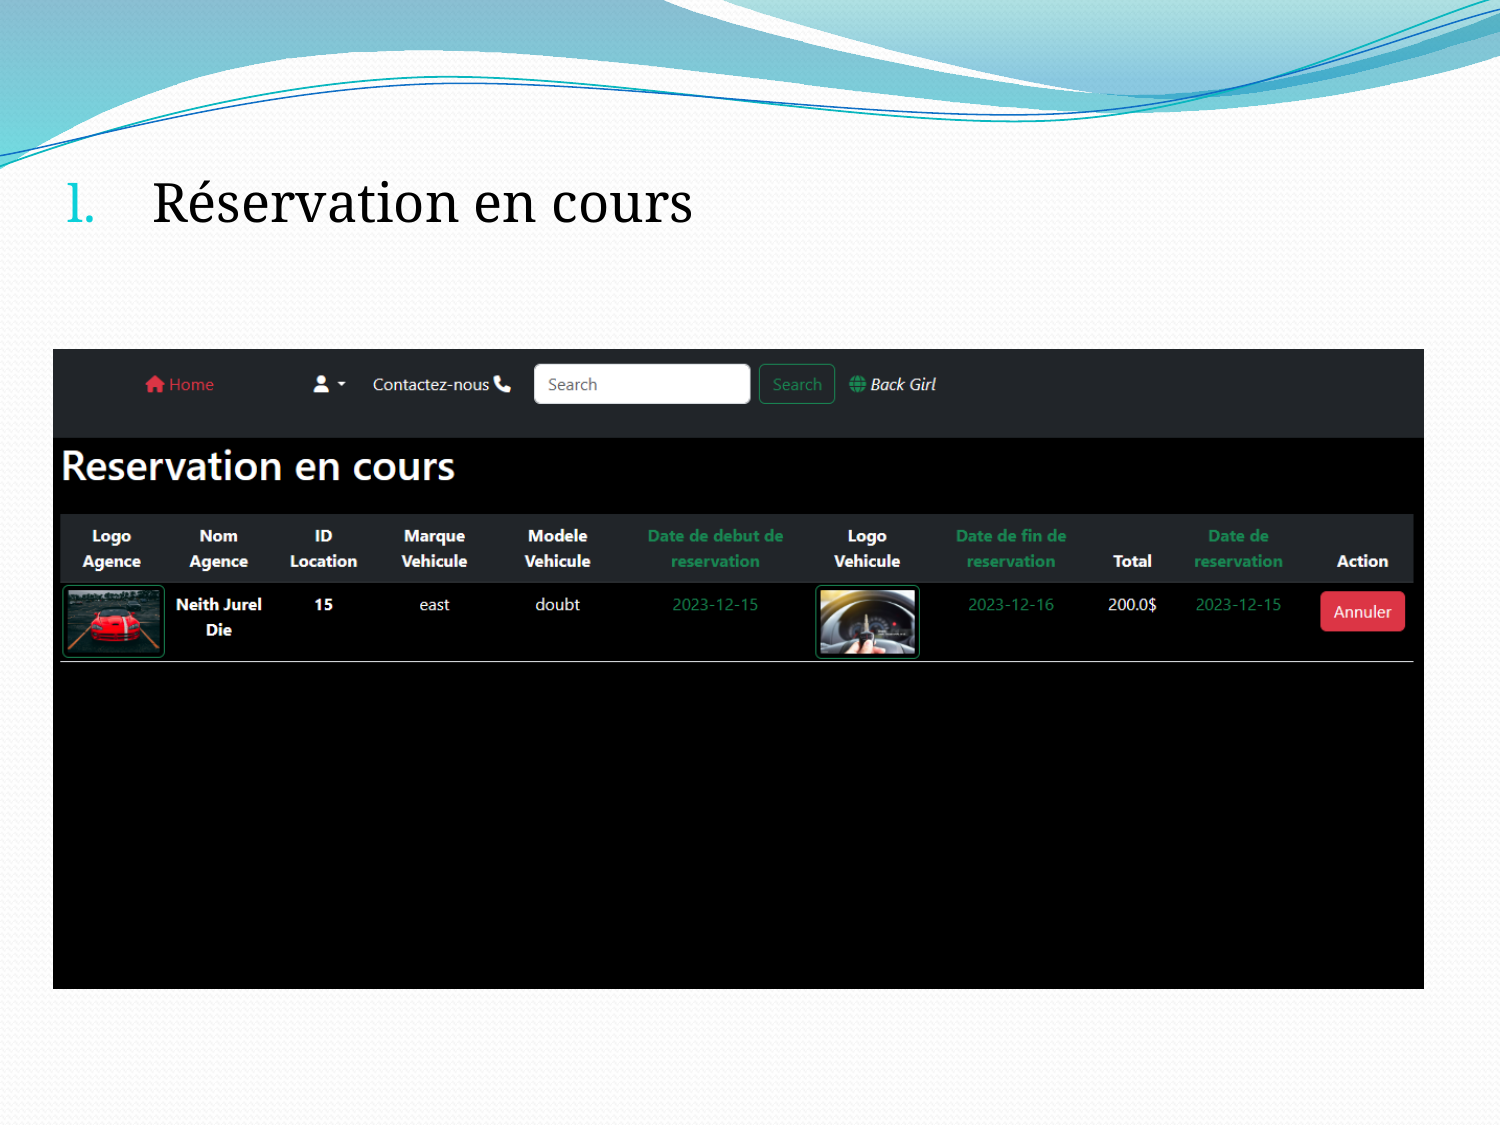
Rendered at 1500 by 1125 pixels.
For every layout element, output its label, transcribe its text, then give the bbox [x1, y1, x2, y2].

picture [52, 349, 1424, 989]
list Réservation en cours [53, 160, 1425, 351]
